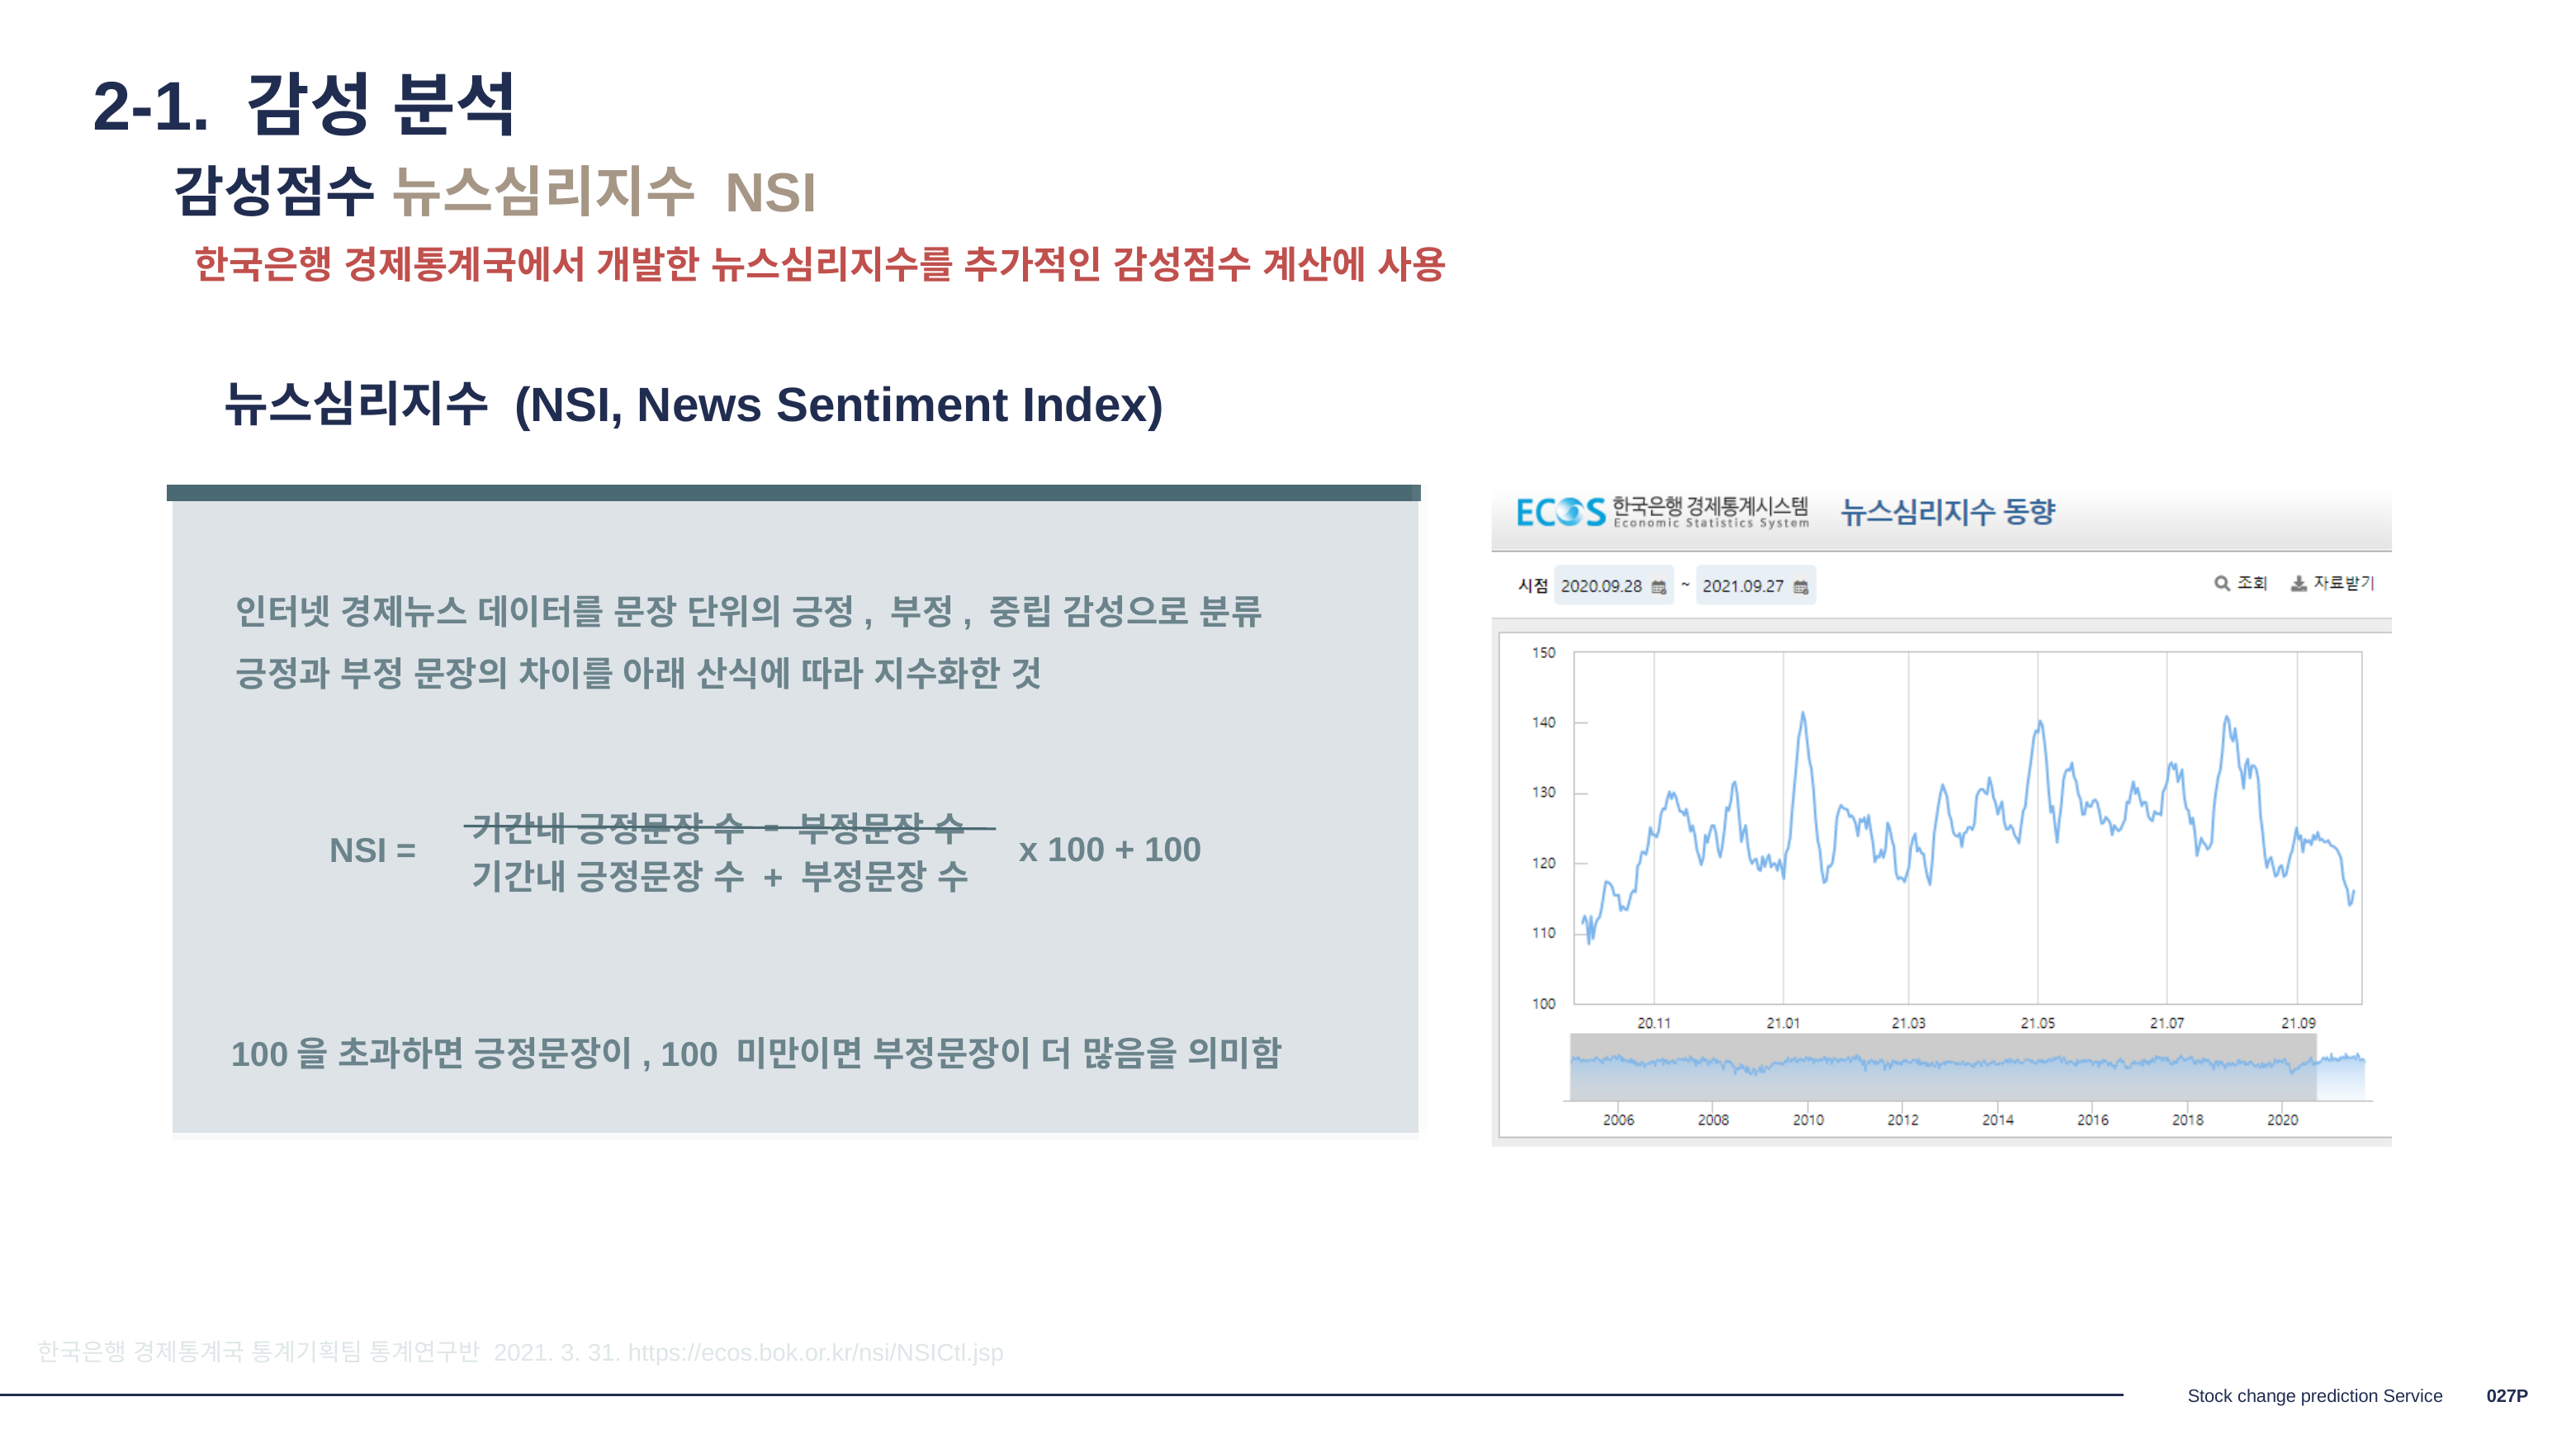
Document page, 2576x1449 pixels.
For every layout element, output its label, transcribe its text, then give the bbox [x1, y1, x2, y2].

text_box 감성점수 뉴스심리지수 NSI [161, 150, 2483, 230]
text_box 2-1. 감성 분석 [80, 54, 968, 150]
text_box 한국은행 경제통계국 통계기획팀 통계연구반 2021. 3. 31. https://ecos.bok.or.kr/nsi/NSICtl.jsp [25, 1331, 1450, 1373]
text_box 한국은행 경제통계국에서 개발한 뉴스심리지수를 추가적인 감성점수 계산에 사용 [182, 234, 2225, 293]
text_box 뉴스심리지수 (NSI, News Sentiment Index) [201, 367, 1187, 438]
text_box Stock change prediction Service [2175, 1377, 2402, 1412]
picture [1491, 477, 2393, 1148]
picture [166, 485, 1428, 1140]
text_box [316, 752, 1298, 883]
slide_number 0‹#›P [2402, 1370, 2541, 1420]
